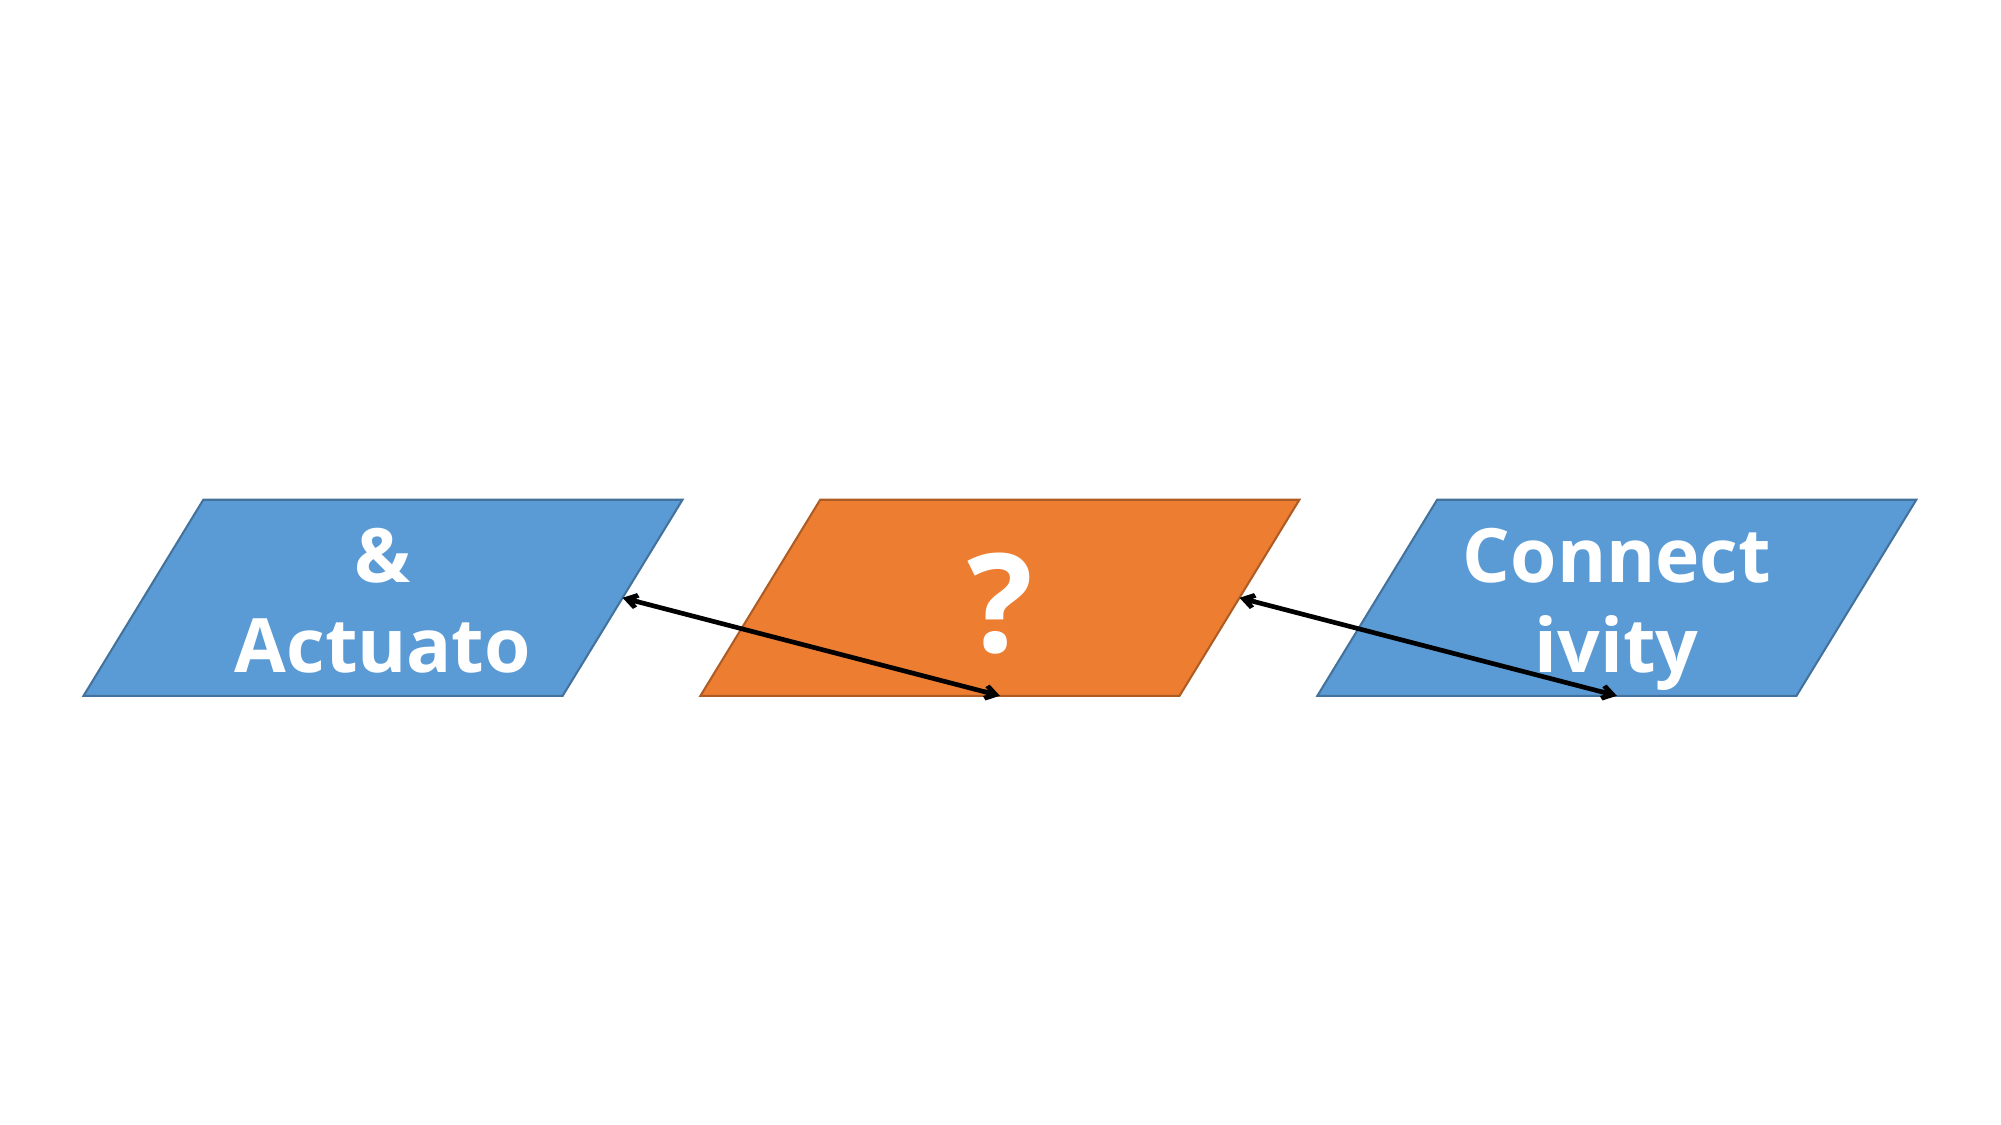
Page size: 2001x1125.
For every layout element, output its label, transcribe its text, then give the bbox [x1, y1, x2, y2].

text_box Sensors & Actuators [81, 498, 685, 697]
text_box Connectivity [1315, 631, 1600, 697]
text_box ? [698, 631, 983, 697]
text_box ? [741, 498, 1302, 697]
text_box Connectivity [1358, 498, 1919, 697]
